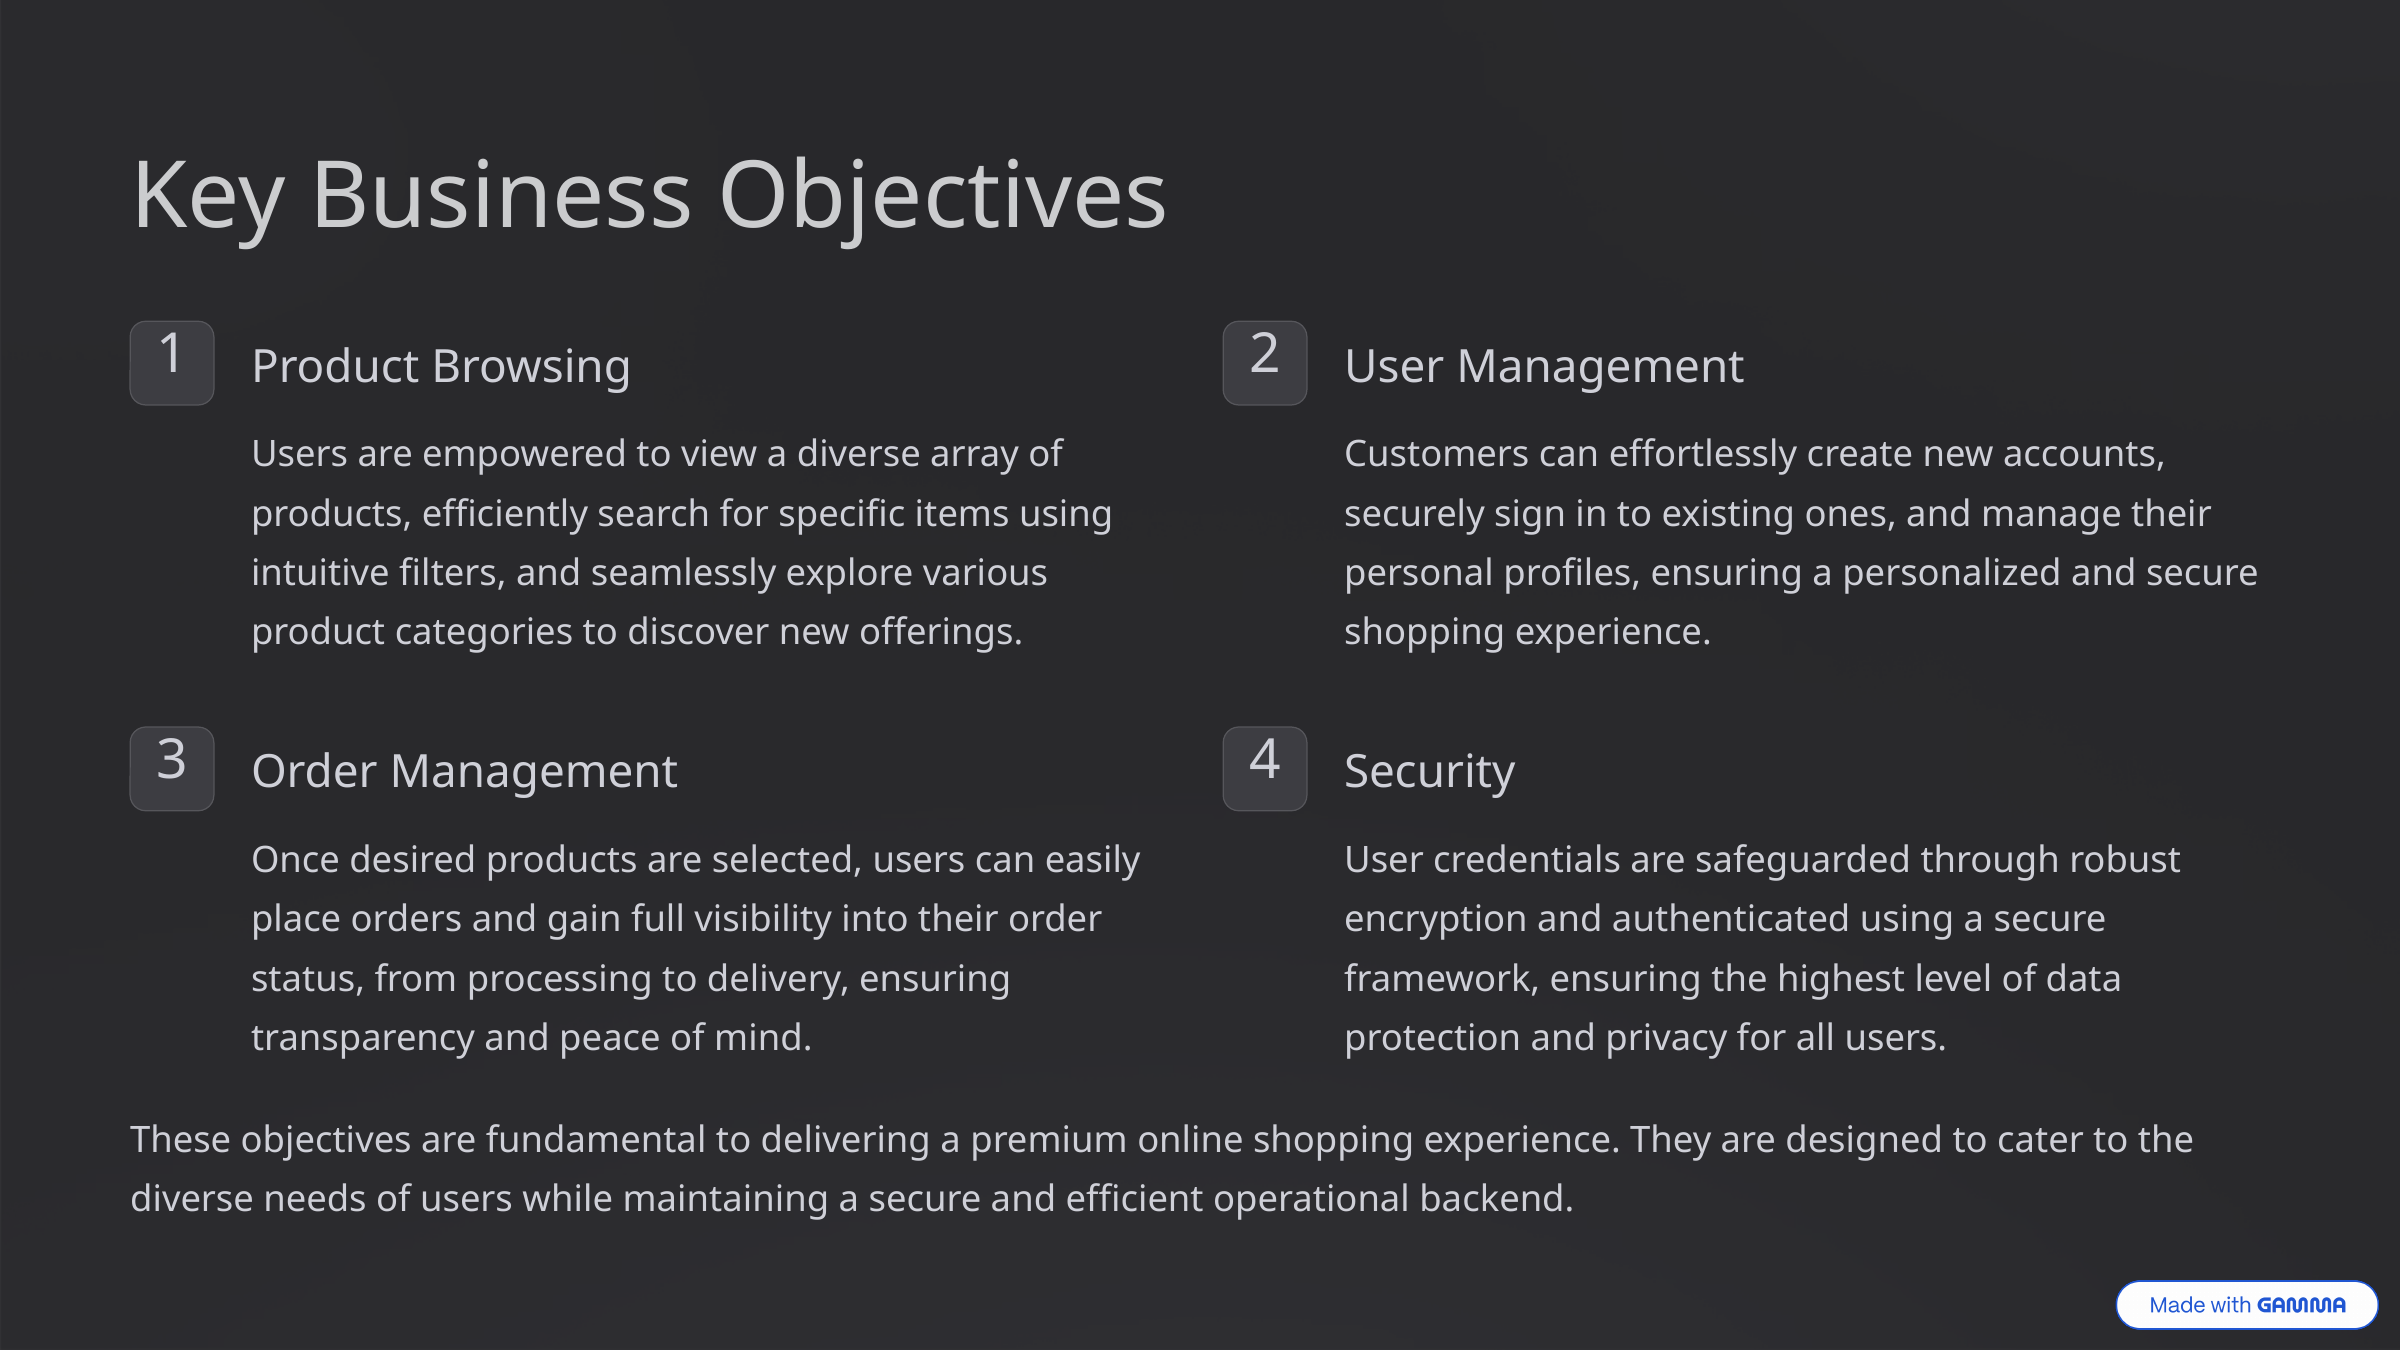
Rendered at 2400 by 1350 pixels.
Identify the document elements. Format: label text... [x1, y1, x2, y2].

text_box 2 [1237, 328, 1293, 398]
text_box Key Business Objectives [130, 130, 1186, 247]
text_box [130, 321, 214, 405]
text_box [1223, 726, 1307, 811]
text_box Product Browsing [251, 334, 717, 393]
text_box 1 [144, 328, 200, 398]
picture [2106, 1271, 2389, 1339]
text_box Once desired products are selected, users can easily place orders and gain full visibility into their order status, from processing to delivery, ensuring transparency and peace of mind. [251, 820, 1177, 1059]
text_box [130, 726, 214, 811]
text_box [1223, 321, 1307, 405]
text_box Order Management [251, 739, 717, 798]
text_box User credentials are safeguarded through robust encryption and authenticated using a secure framework, ensuring the highest level of data protection and privacy for all users. [1344, 820, 2270, 1059]
text_box These objectives are fundamental to delivering a premium online shopping experience. They are designed to cater to the diverse needs of users while maintaining a secure and efficient operational backend. [130, 1100, 2270, 1220]
text_box Customers can effortlessly create new accounts, securely sign in to existing ones, and manage their personal profiles, ensuring a personalized and secure shopping experience. [1344, 414, 2270, 653]
text_box 3 [144, 734, 200, 804]
text_box Security [1344, 739, 1810, 798]
text_box User Management [1344, 334, 1810, 393]
text_box Users are empowered to view a diverse array of products, efficiently search for specific items using intuitive filters, and seamlessly explore various product categories to discover new offerings. [251, 414, 1177, 653]
text_box 4 [1237, 734, 1293, 804]
